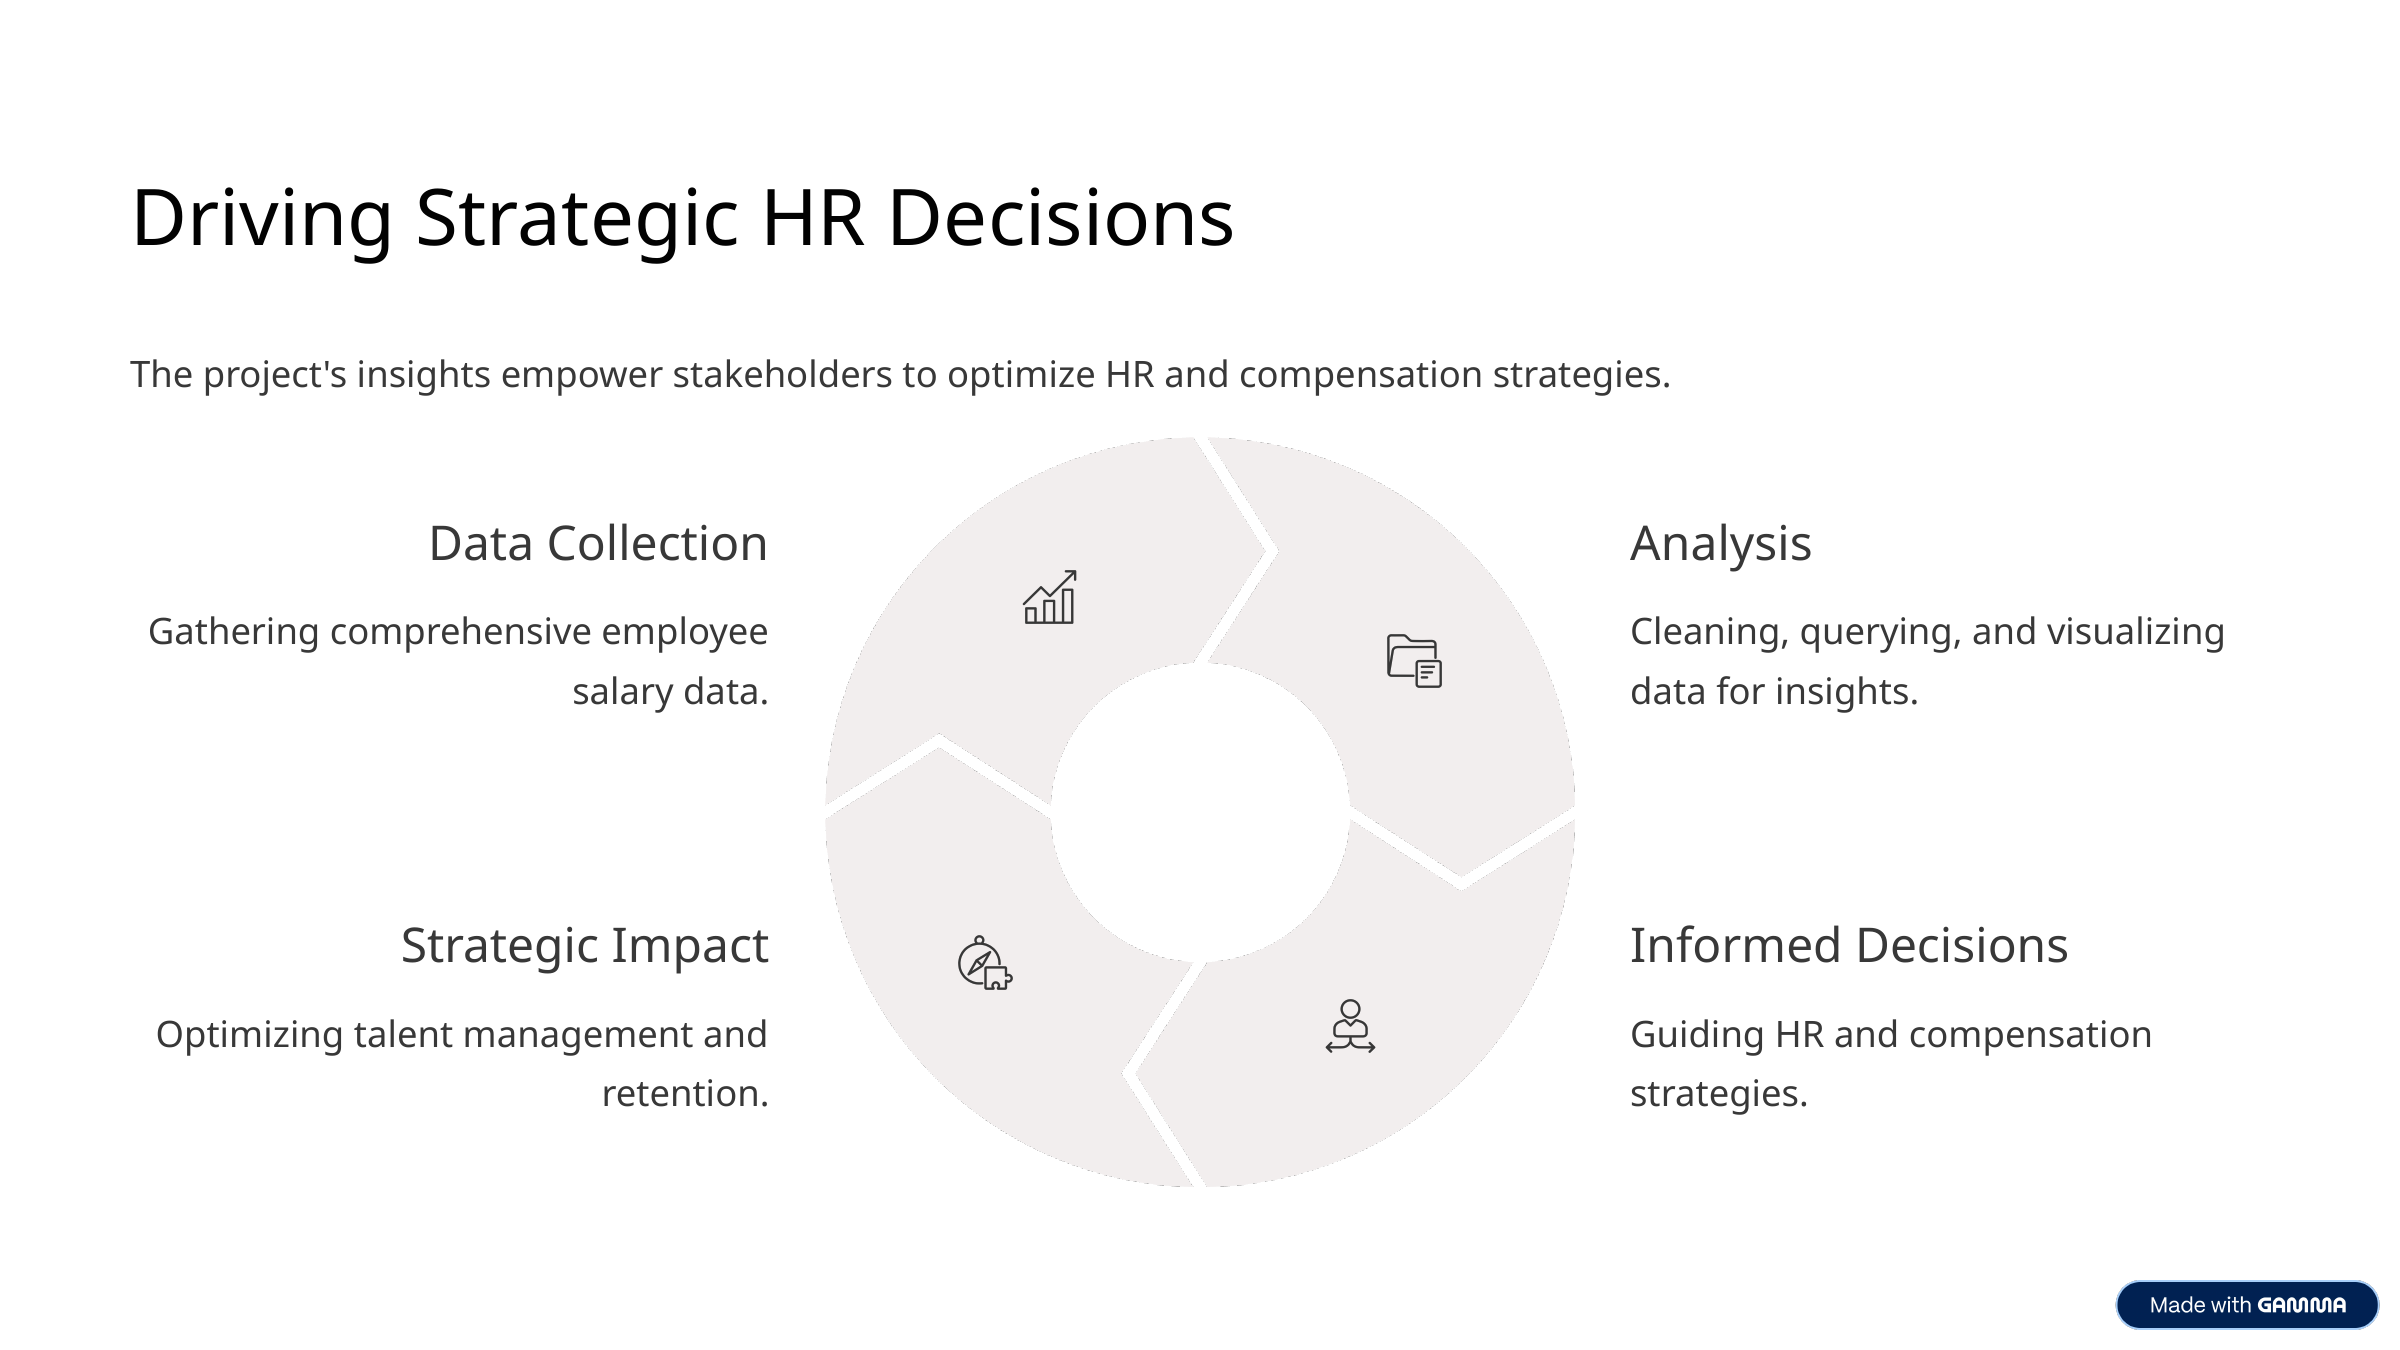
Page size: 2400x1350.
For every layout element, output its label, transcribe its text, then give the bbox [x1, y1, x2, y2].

text_box Analysis [1630, 509, 2119, 571]
text_box Data Collection [281, 509, 770, 571]
text_box Cleaning, querying, and visualizing data for insights. [1630, 592, 2270, 712]
picture [2106, 1271, 2389, 1339]
text_box Gathering comprehensive employee salary data. [130, 592, 770, 712]
picture [825, 437, 1575, 1187]
text_box Strategic Impact [281, 911, 770, 973]
text_box Guiding HR and compensation strategies. [1630, 994, 2270, 1114]
text_box Driving Strategic HR Decisions [130, 163, 1199, 262]
text_box Optimizing talent management and retention. [130, 994, 770, 1114]
text_box Informed Decisions [1630, 911, 2119, 973]
text_box The project's insights empower stakeholders to optimize HR and compensation strategies. [130, 335, 2270, 396]
